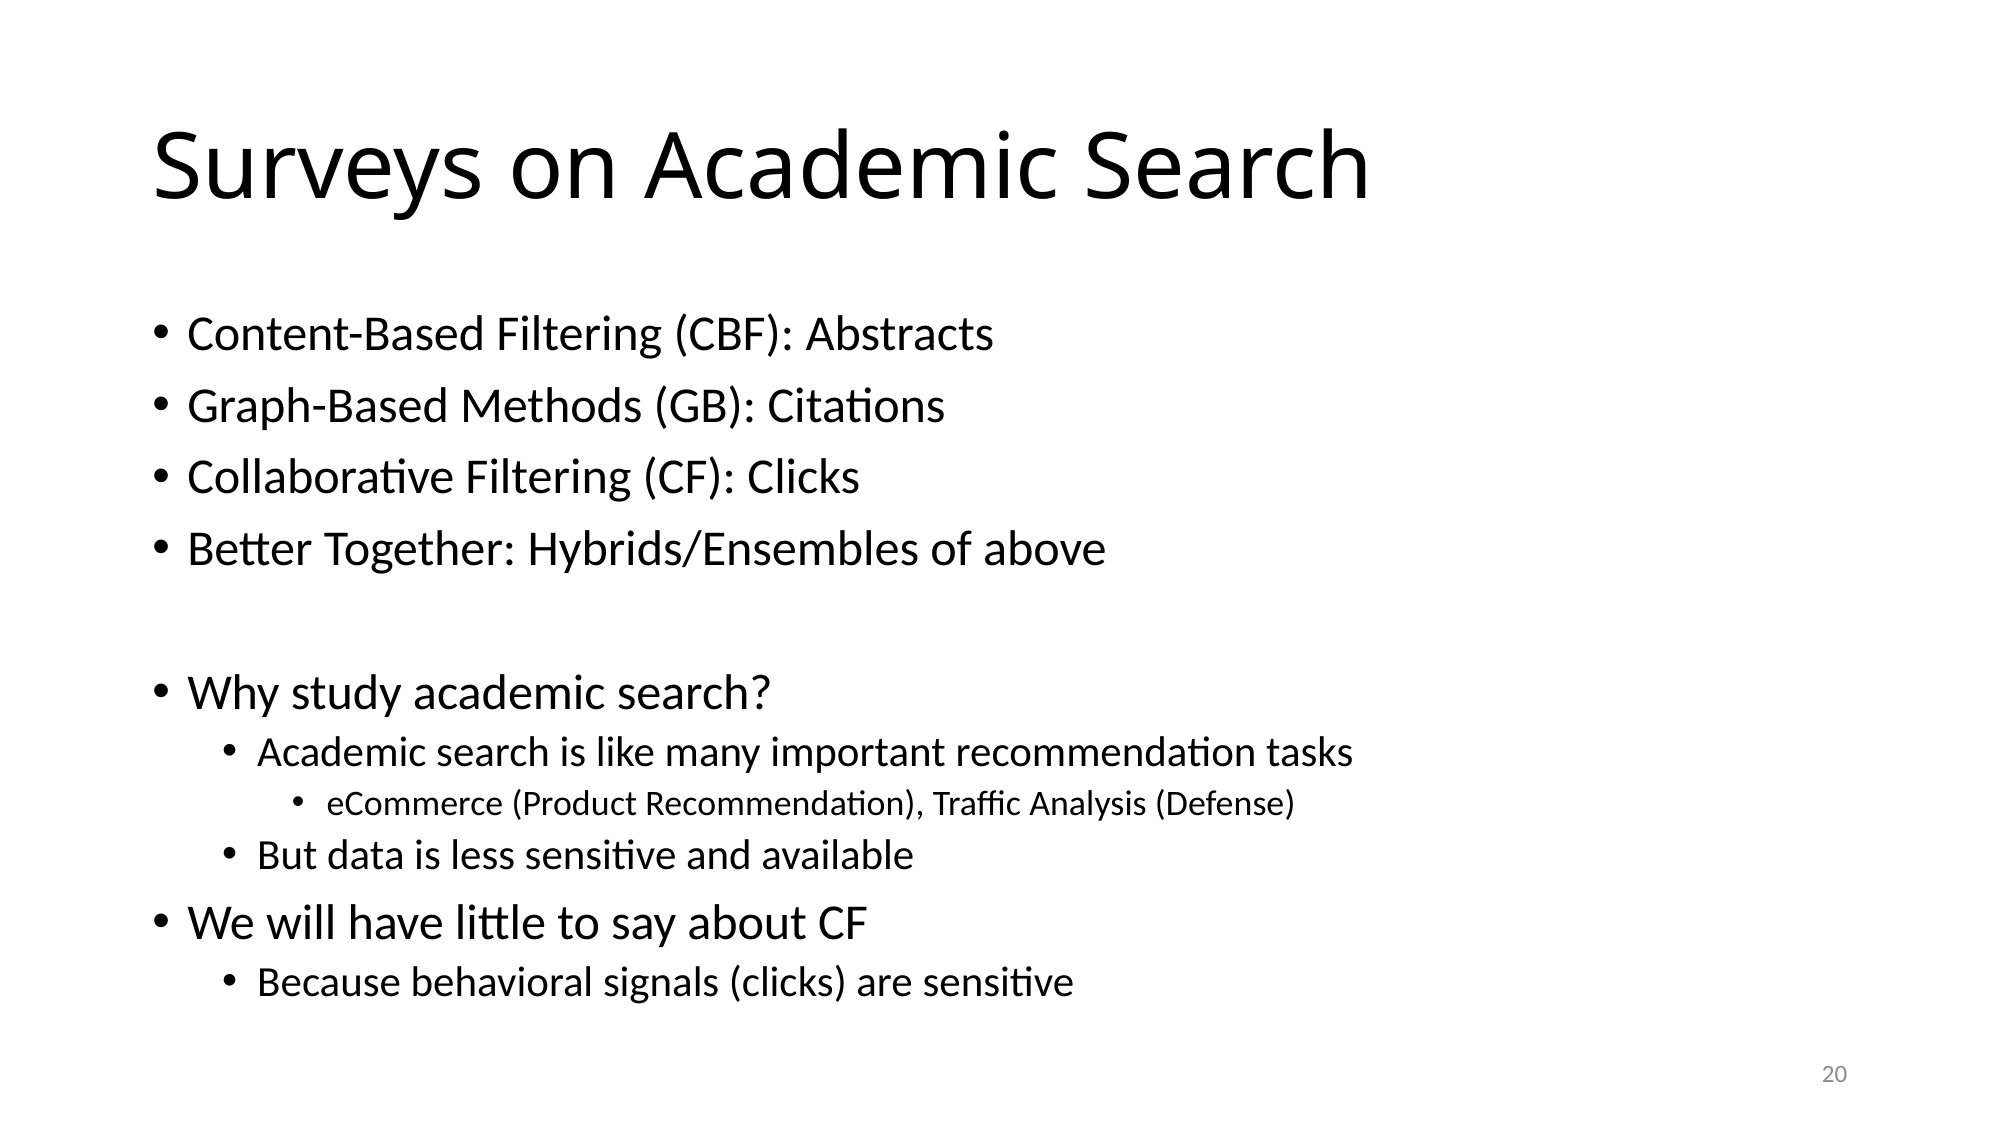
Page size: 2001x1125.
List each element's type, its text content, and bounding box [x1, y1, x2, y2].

slide_number 20 [1412, 1042, 1863, 1103]
list Content-Based Filtering (CBF): Abstracts Graph-Based Methods (GB): Citations Collaborative Filtering (CF): Clicks Better Together: Hybrids/Ensembles of above Why study academic search? Academic search is like many important recommendation tasks eCommerce (Product Recommendation), Traffic Analysis (Defense) But data is less sensitive and available We will have little to say about CF Because behavioral signals (clicks) are sensitive [137, 299, 1863, 1014]
title Surveys on Academic Search [137, 59, 1863, 278]
